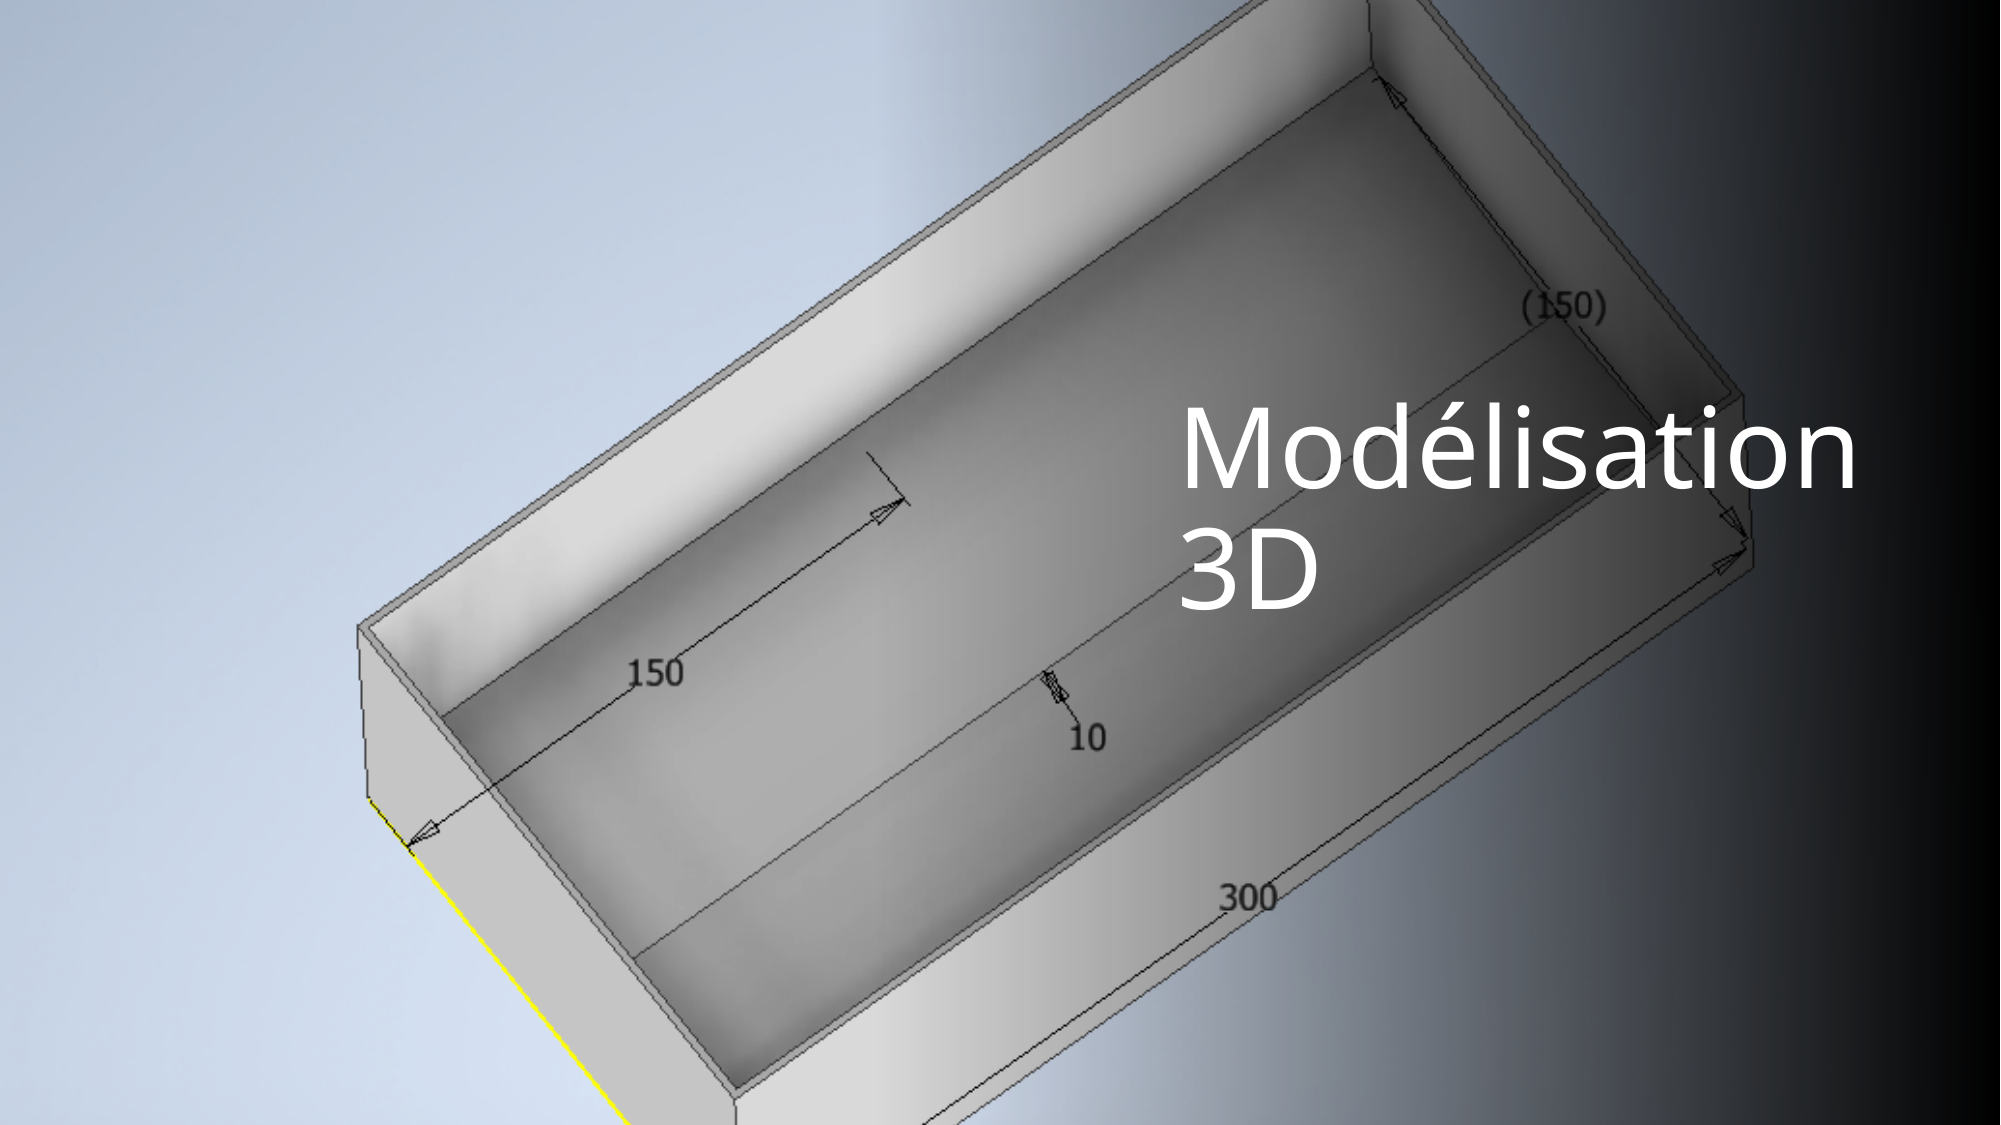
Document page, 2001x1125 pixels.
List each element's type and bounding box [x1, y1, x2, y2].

list [0, 0, 2000, 1125]
